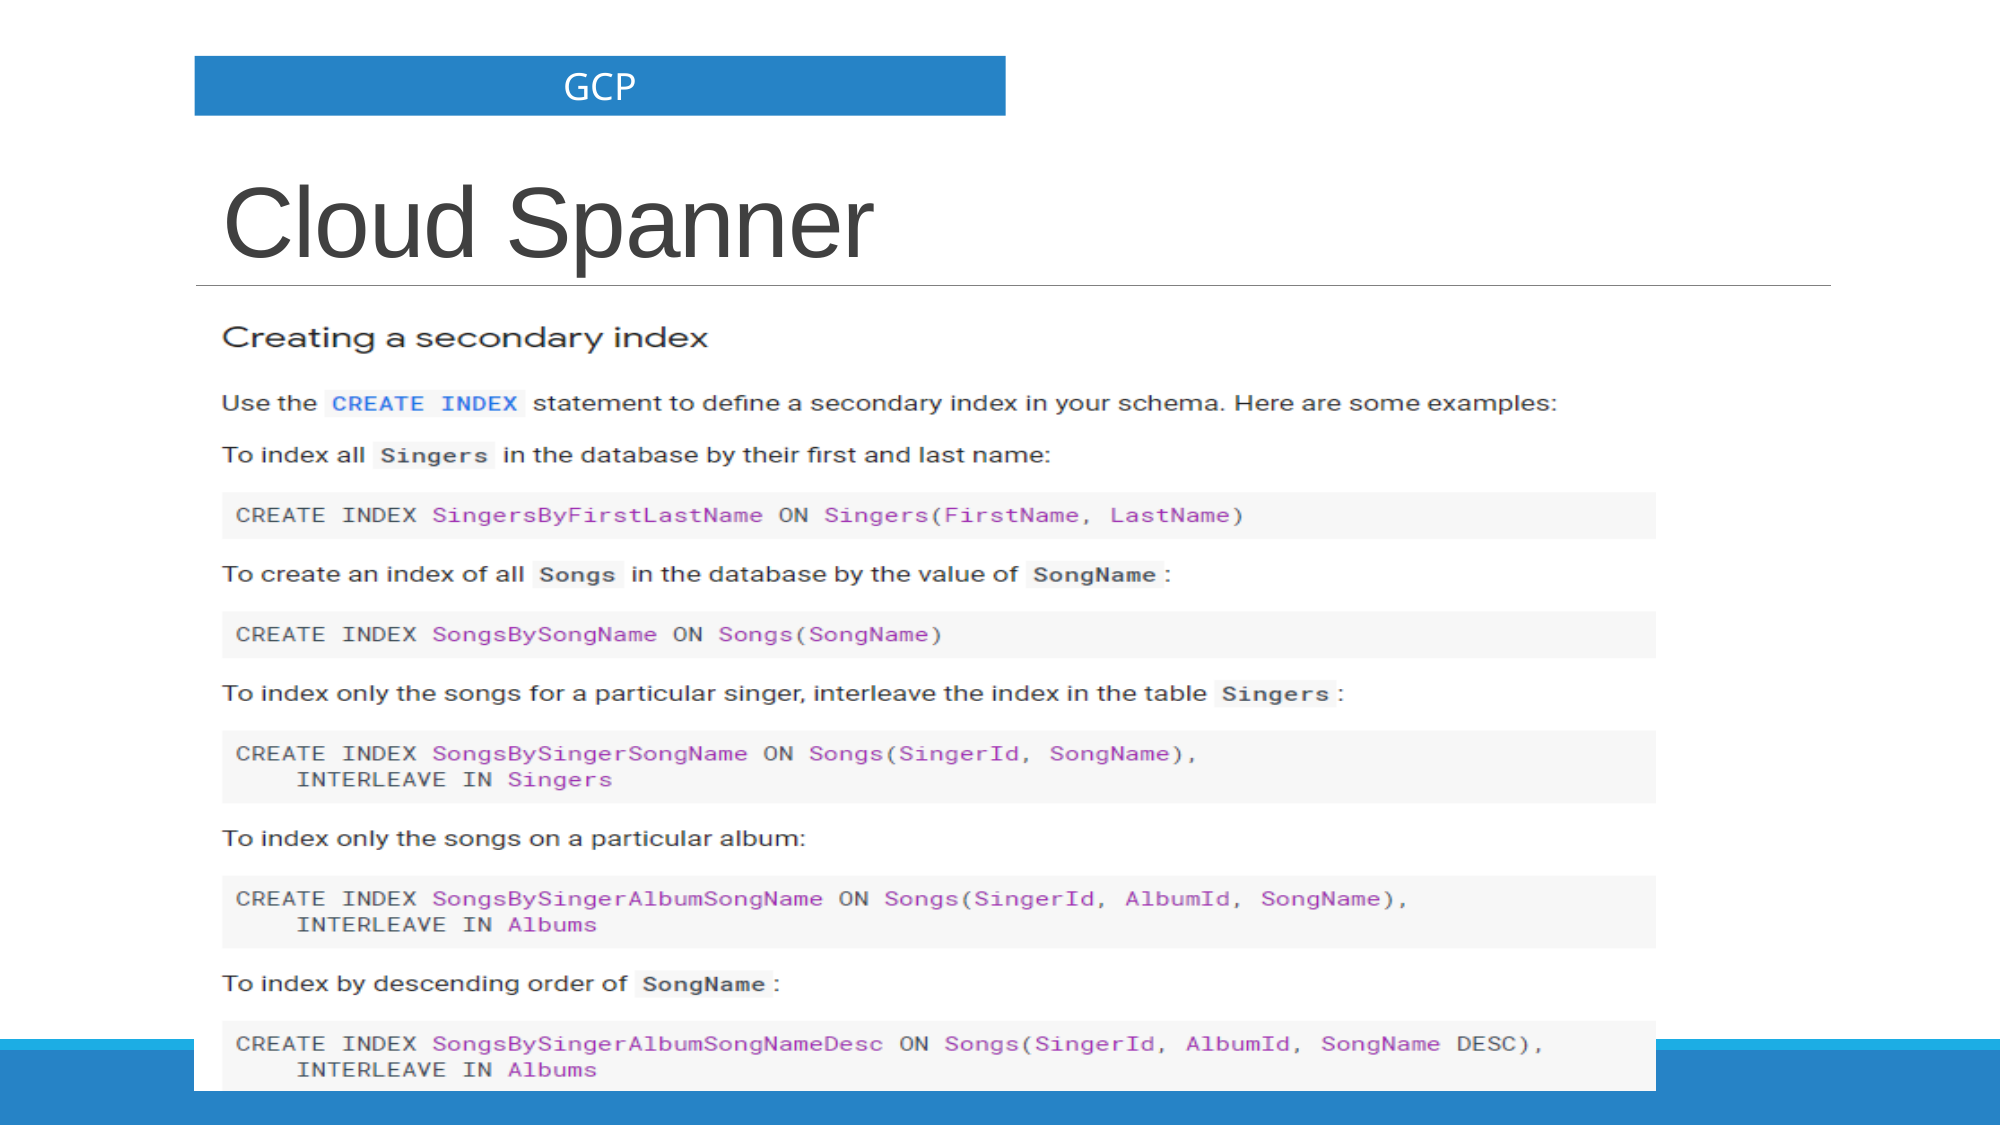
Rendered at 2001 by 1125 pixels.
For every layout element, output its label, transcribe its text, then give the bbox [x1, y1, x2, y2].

picture [193, 310, 1656, 1091]
title Cloud Spanner [180, 116, 1830, 285]
text_box GCP [194, 55, 1006, 116]
